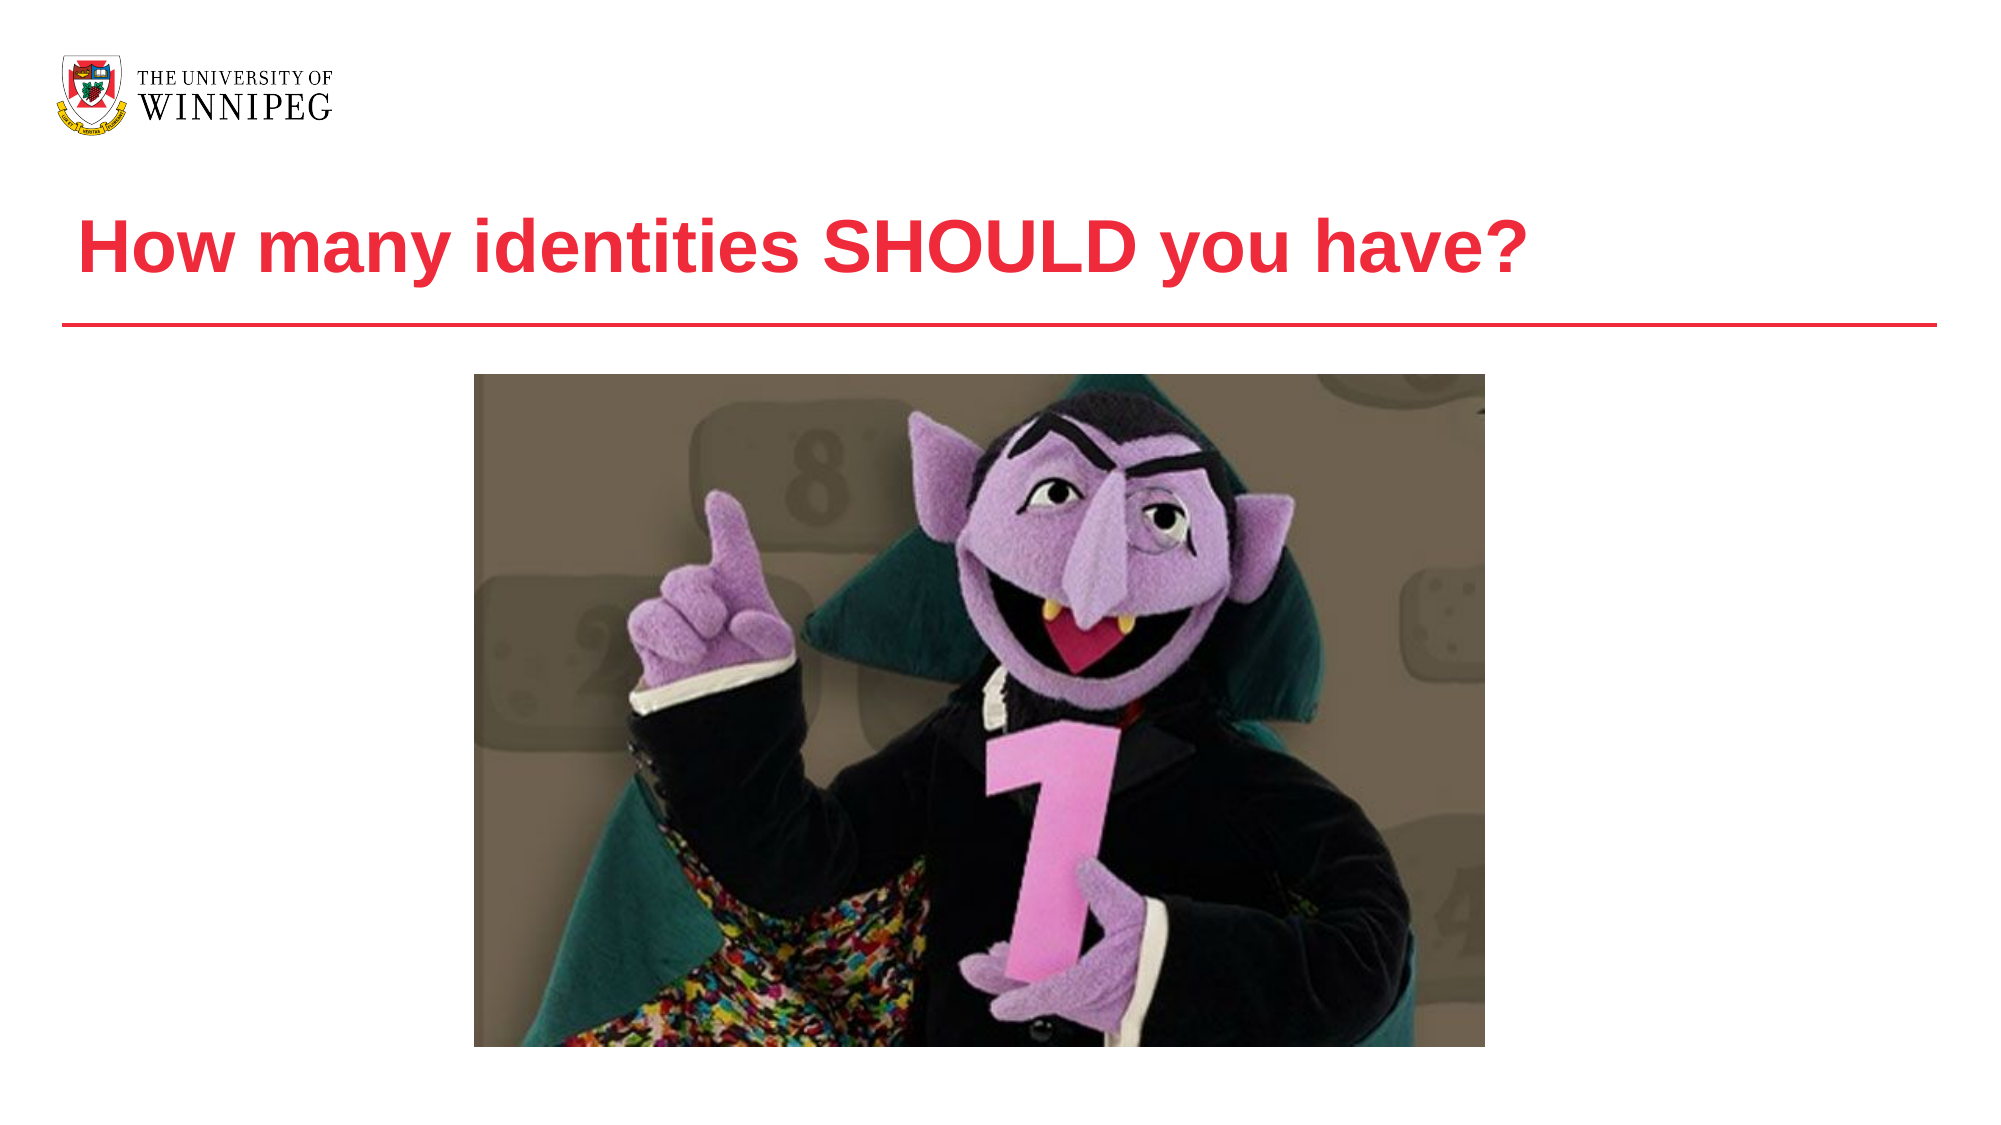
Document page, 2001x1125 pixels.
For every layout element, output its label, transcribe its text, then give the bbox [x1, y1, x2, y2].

list How many identities SHOULD you have? [62, 200, 1938, 288]
picture [0, 0, 2001, 1125]
